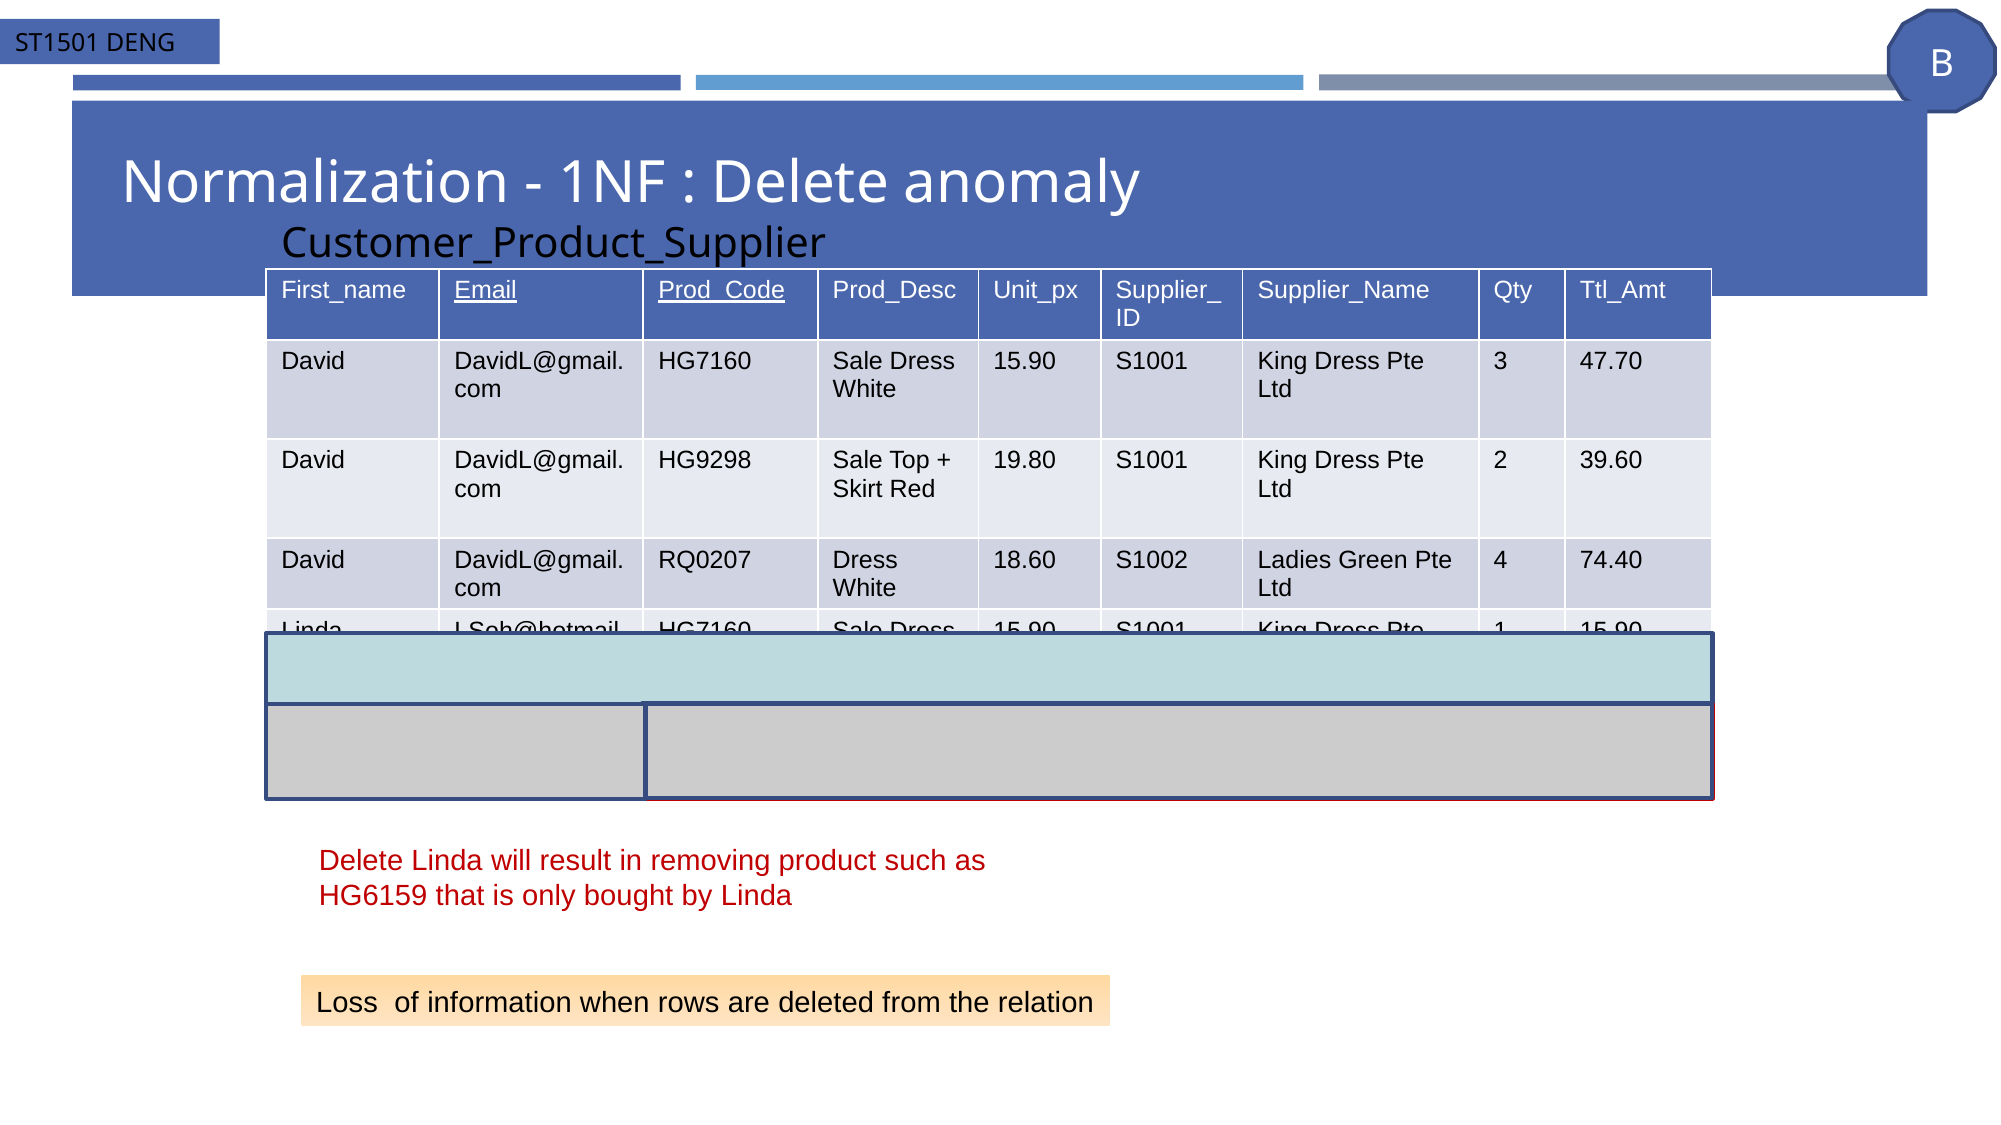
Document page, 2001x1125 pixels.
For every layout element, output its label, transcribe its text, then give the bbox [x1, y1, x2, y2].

table_cell S1001 [1102, 440, 1242, 537]
table_cell 2 [1480, 440, 1564, 537]
table_header Prod_Desc [819, 273, 978, 339]
table_cell 74.40 [1566, 539, 1711, 608]
table_cell 15.90 [979, 610, 1100, 631]
table_cell DavidL@gmail.com [440, 440, 642, 537]
table_header Supplier_ID [1102, 270, 1242, 339]
table_cell King Dress Pte Ltd [1243, 610, 1478, 631]
text_box [640, 701, 1714, 800]
table_cell Sale Dress White [819, 610, 978, 631]
table_header First_name [267, 273, 438, 339]
table_cell 39.60 [1566, 440, 1711, 537]
text_box [264, 631, 1715, 702]
table_cell 18.60 [979, 539, 1100, 608]
table_cell David [267, 539, 438, 608]
table_cell David [267, 440, 438, 537]
table_cell 4 [1480, 539, 1564, 608]
table_header Prod_Code [644, 273, 817, 339]
table_cell David [267, 341, 438, 438]
table_header Ttl_Amt [1566, 270, 1711, 339]
table_cell 3 [1480, 341, 1564, 438]
table_cell Sale Dress White [819, 341, 978, 438]
text_box Customer_Product_Supplier [266, 208, 1070, 273]
table_cell RQ0207 [644, 539, 817, 608]
title Normalization - 1NF : Delete anomaly [106, 55, 1916, 222]
table_cell King Dress Pte Ltd [1243, 341, 1478, 438]
table_header Supplier_Name [1243, 270, 1478, 339]
table_cell HG7160 [644, 610, 817, 631]
table_cell 19.80 [979, 440, 1100, 537]
text_box Delete Linda will result in removing product such as HG6159 that is only bought by Linda [303, 834, 1010, 919]
table_cell DavidL@gmail.com [440, 539, 642, 608]
table_header Email [440, 273, 642, 339]
table_cell S1002 [1102, 539, 1242, 608]
table_header Unit_px [979, 270, 1100, 339]
table_cell Ladies Green Pte Ltd [1243, 539, 1478, 608]
table_cell Sale Top + Skirt Red [819, 440, 978, 537]
table_cell HG9298 [644, 440, 817, 537]
table_cell 47.70 [1566, 341, 1711, 438]
table_header Qty [1480, 270, 1564, 339]
table_cell HG7160 [644, 341, 817, 438]
text_box [264, 702, 648, 801]
table_cell 1 [1480, 610, 1564, 631]
table_cell Linda [267, 610, 438, 631]
table_cell 15.90 [979, 341, 1100, 438]
table_cell 15.90 [1566, 610, 1711, 631]
table_cell Dress White [819, 539, 978, 608]
table_cell LSoh@hotmail.com [440, 610, 642, 631]
table_cell King Dress Pte Ltd [1243, 440, 1478, 537]
text_box Loss of information when rows are deleted from the relation [301, 975, 1110, 1026]
table_cell DavidL@gmail.com [440, 341, 642, 438]
table_cell S1001 [1102, 341, 1242, 438]
table_cell S1001 [1102, 610, 1242, 631]
